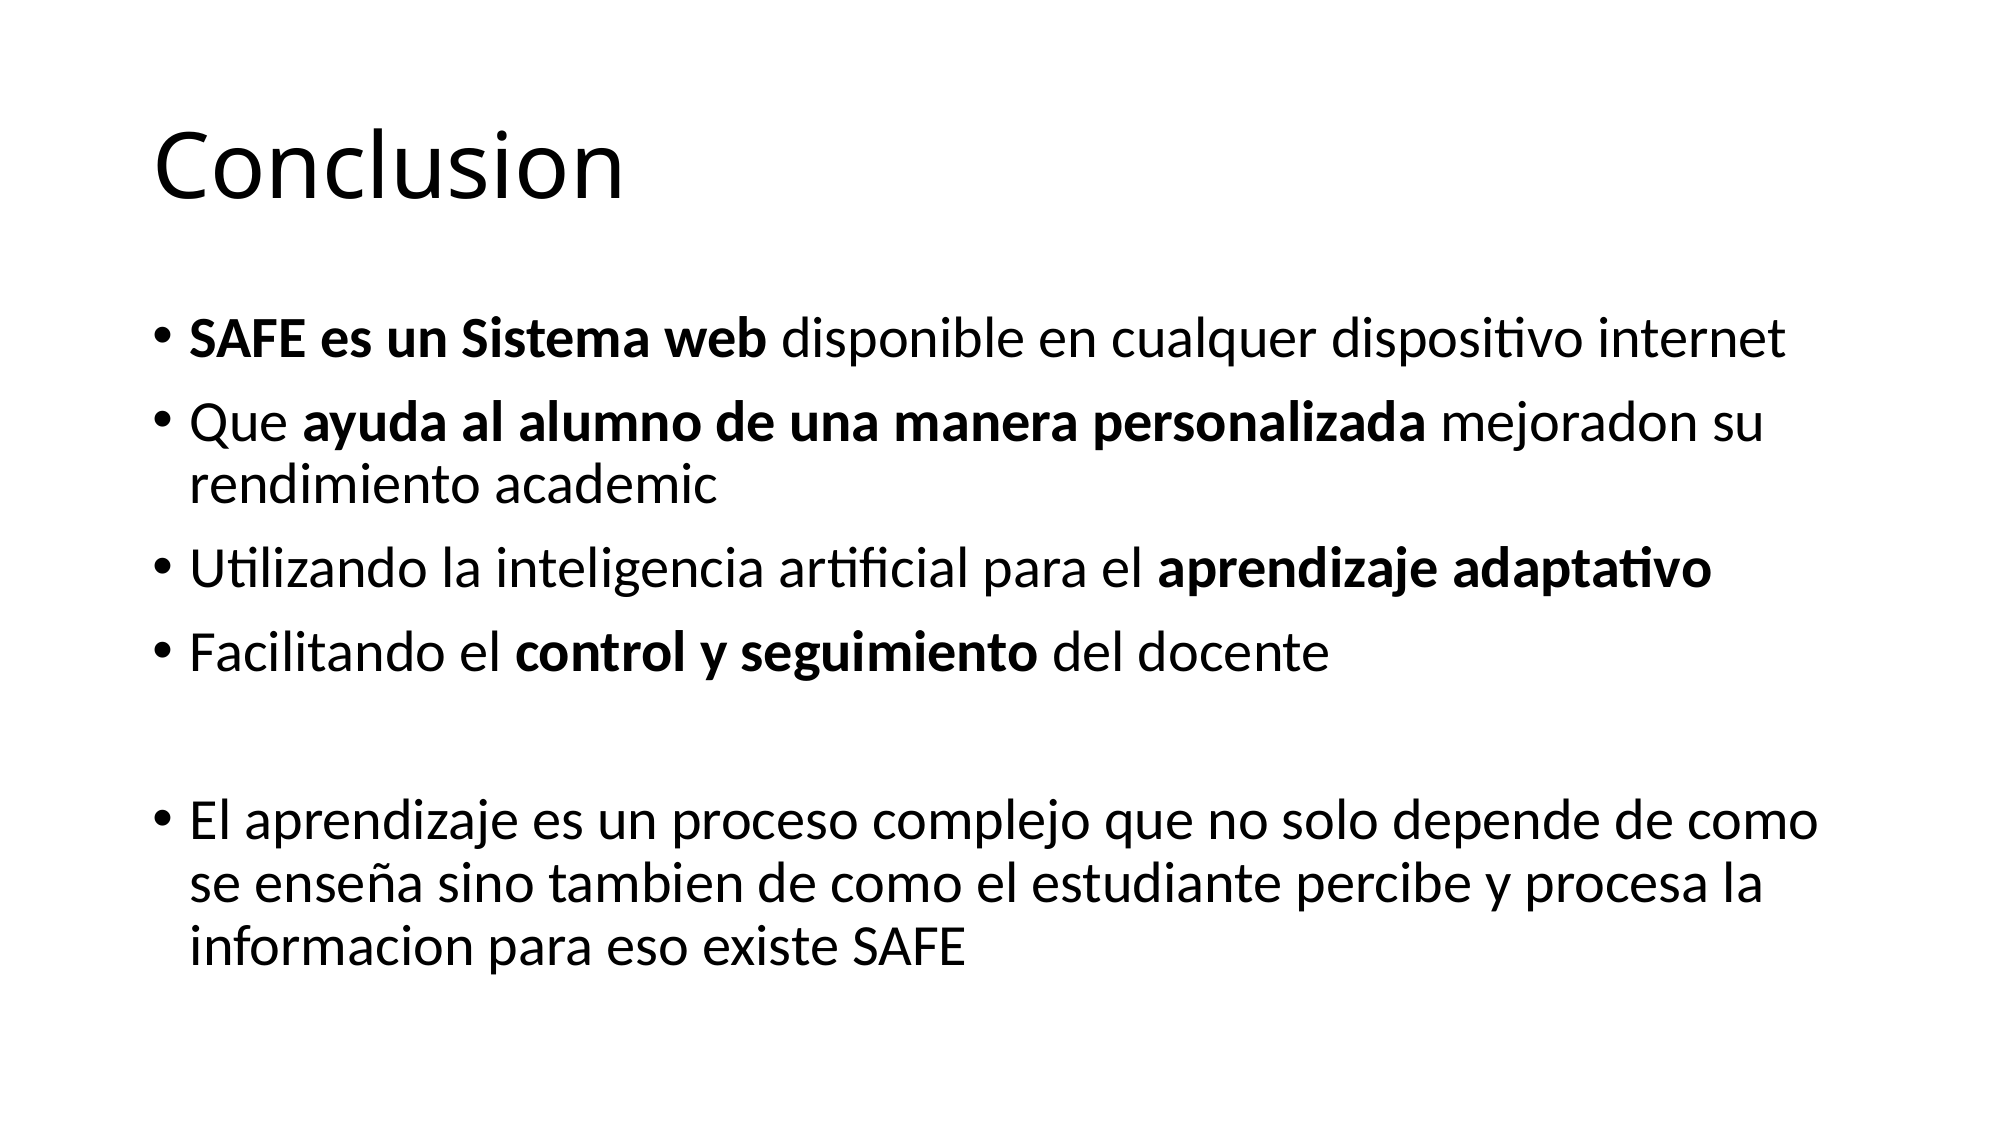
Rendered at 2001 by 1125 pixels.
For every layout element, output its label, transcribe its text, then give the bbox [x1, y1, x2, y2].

list SAFE es un Sistema web disponible en cualquer dispositivo internet Que ayuda al alumno de una manera personalizada mejoradon su rendimiento academic Utilizando la inteligencia artificial para el aprendizaje adaptativo Facilitando el control y seguimiento del docente El aprendizaje es un proceso complejo que no solo depende de como se enseña sino tambien de como el estudiante percibe y procesa la informacion para eso existe SAFE [137, 299, 1863, 1014]
title Conclusion [137, 59, 1863, 278]
